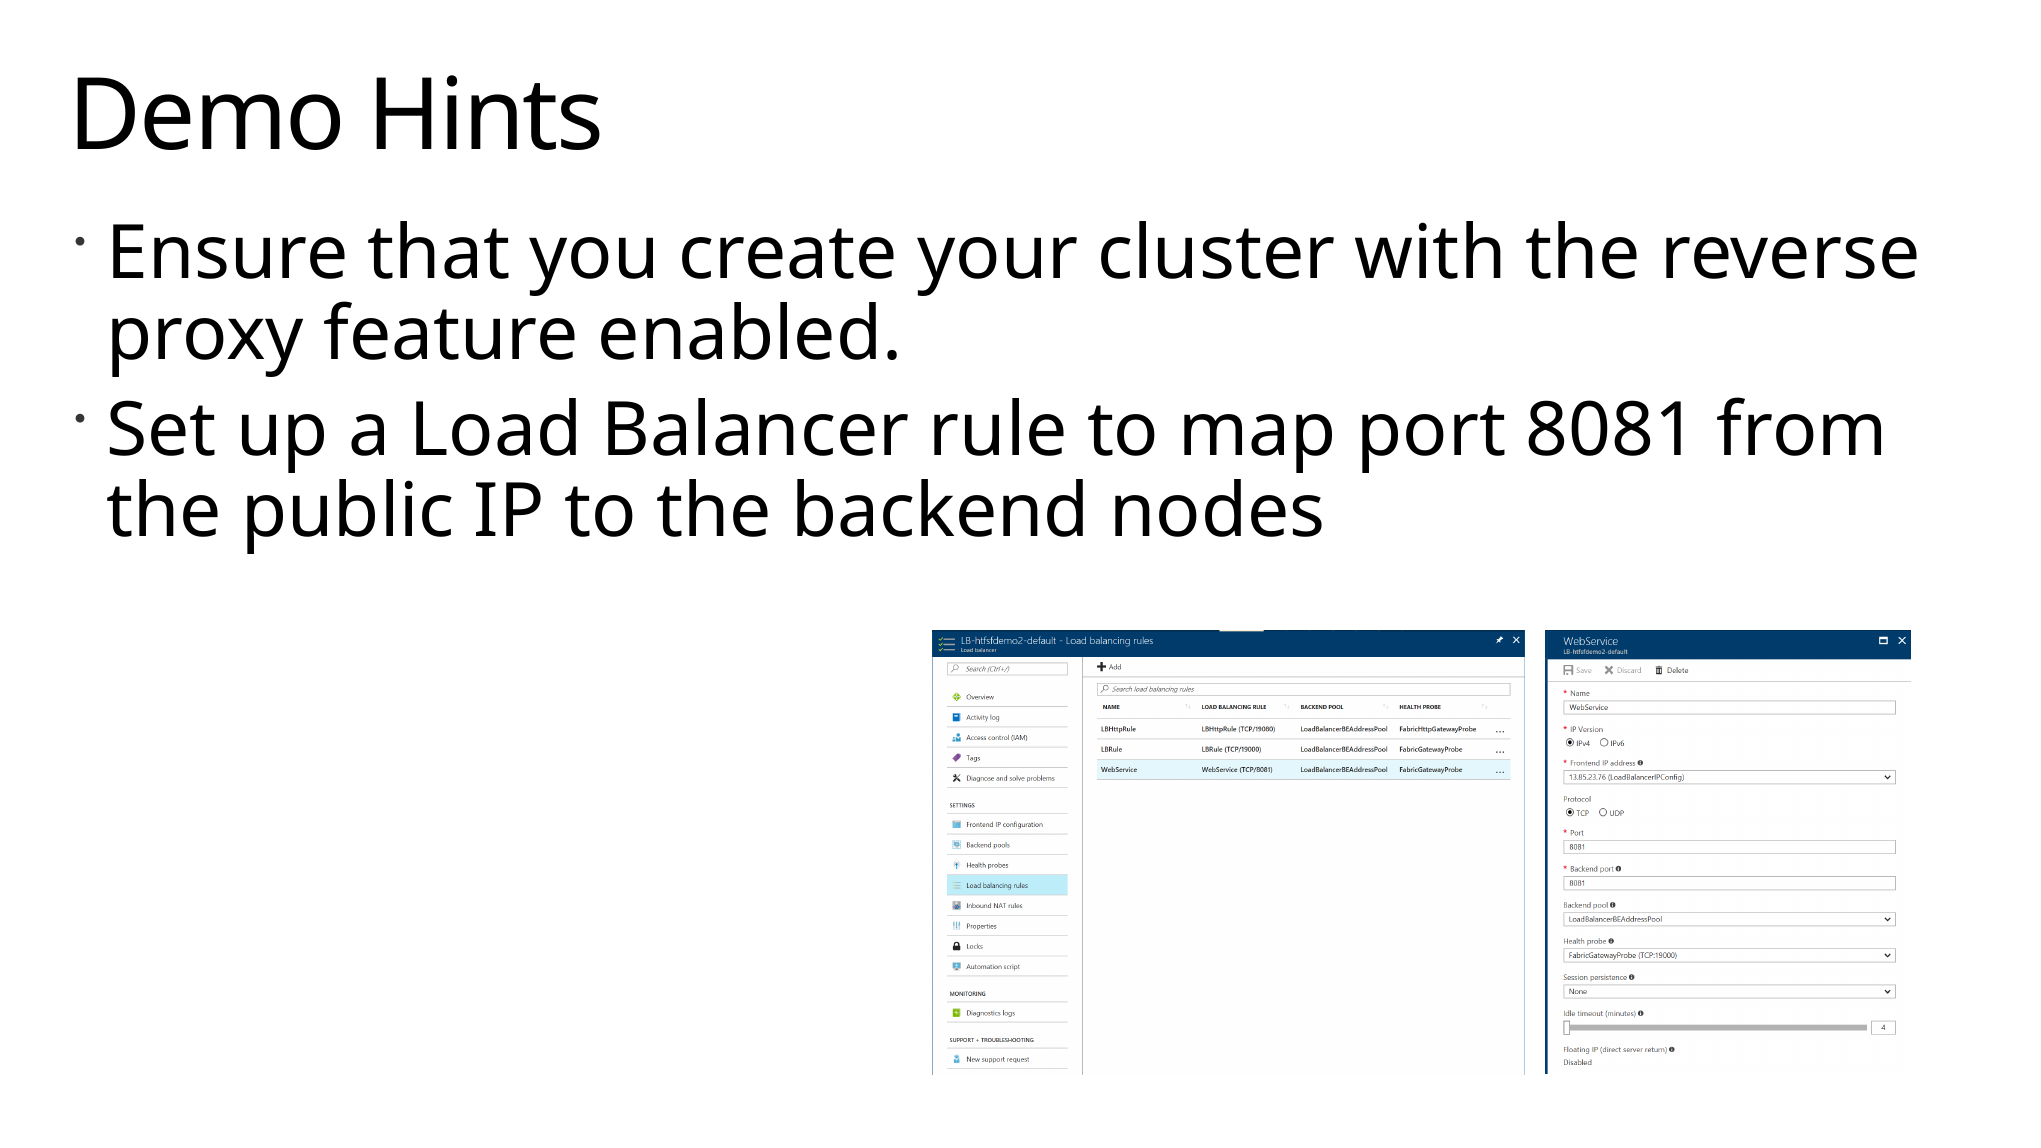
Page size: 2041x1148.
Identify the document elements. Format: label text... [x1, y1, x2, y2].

picture [1544, 630, 1911, 1074]
picture [932, 630, 1525, 1075]
title Demo Hints [45, 48, 1996, 198]
list Ensure that you create your cluster with the reverse proxy feature enabled. Set up a Load Balancer rule to map port 8081 from the public IP to the backend nodes [45, 198, 1996, 575]
